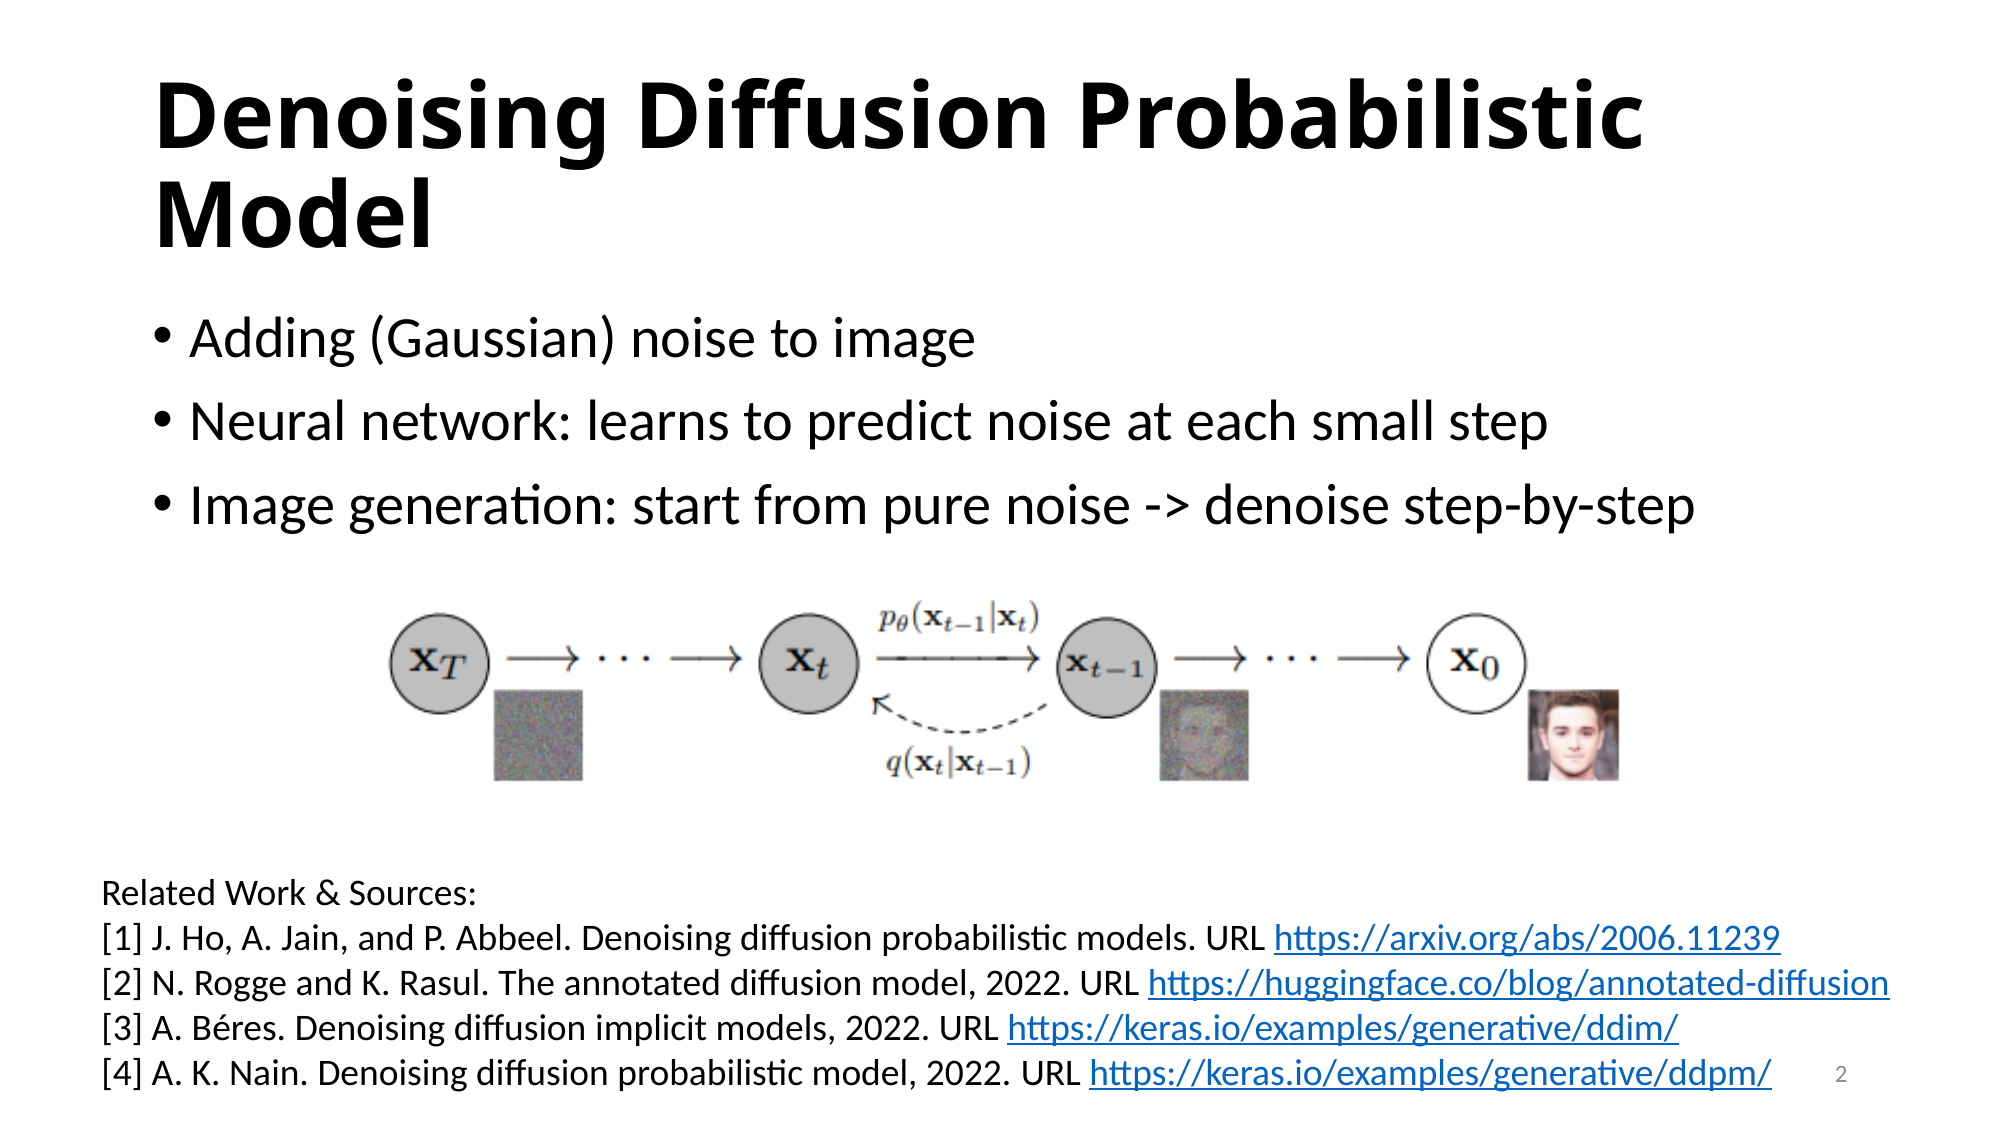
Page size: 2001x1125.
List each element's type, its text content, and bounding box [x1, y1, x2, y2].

list Adding (Gaussian) noise to image Neural network: learns to predict noise at each small step Image generation: start from pure noise -> denoise step-by-step [137, 299, 1863, 860]
picture [362, 580, 1638, 800]
text_box Related Work & Sources: [1] J. Ho, A. Jain, and P. Abbeel. Denoising diffusion probabilistic models. URL https://arxiv.org/abs/2006.11239 [2] N. Rogge and K. Rasul. The annotated diffusion model, 2022. URL https://huggingface.co/blog/annotated-diffusion [3] A. Béres. Denoising diffusion implicit models, 2022. URL https://keras.io/examples/generative/ddim/ [4] A. K. Nain. Denoising diffusion probabilistic model, 2022. URL https://keras.io/examples/generative/ddpm/ [86, 860, 1914, 1101]
title Denoising Diffusion Probabilistic Model [137, 59, 1863, 278]
